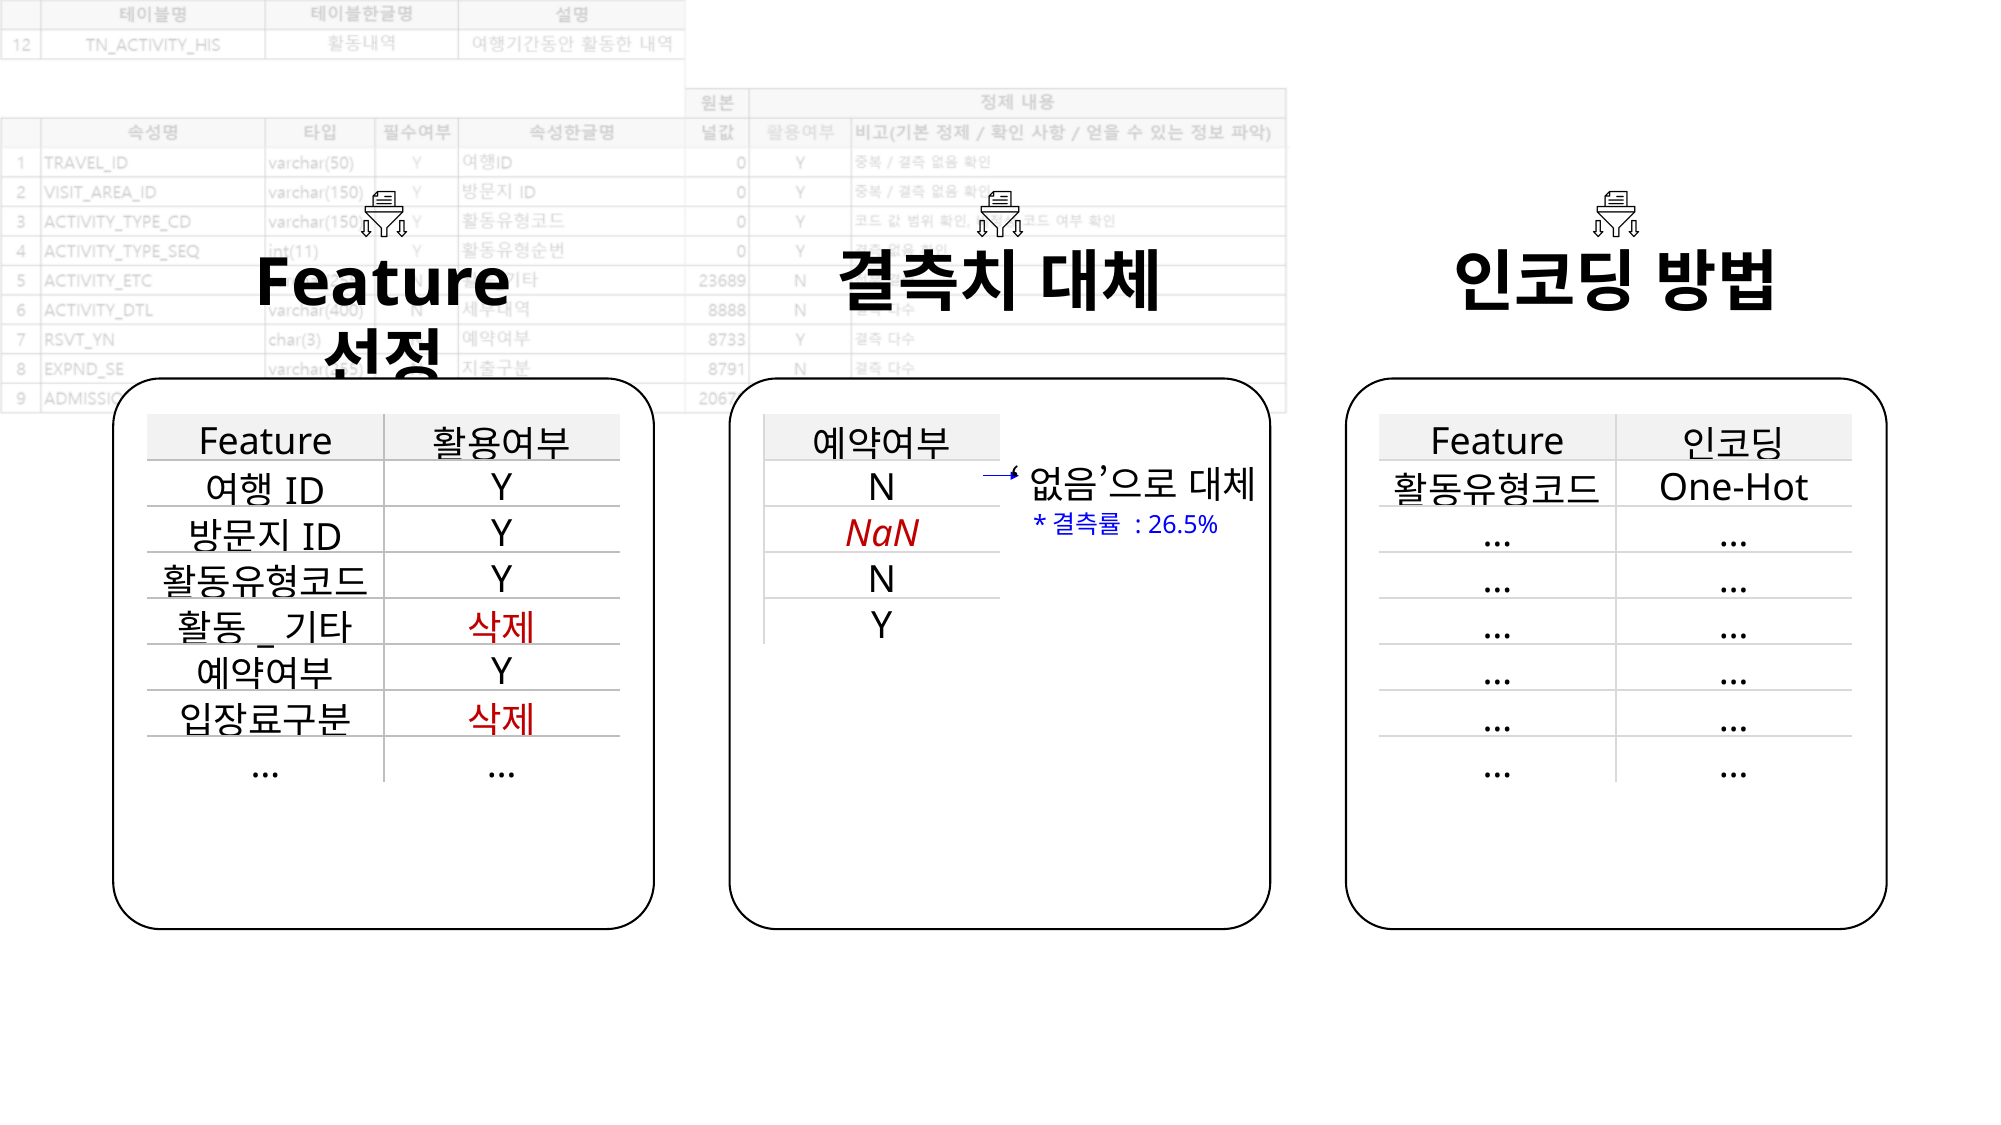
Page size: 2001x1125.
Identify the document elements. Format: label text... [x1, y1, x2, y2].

table_cell … [1617, 737, 1852, 782]
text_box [359, 190, 1640, 239]
table_cell … [1379, 691, 1615, 735]
text_box [728, 416, 1272, 931]
table_cell … [1379, 645, 1615, 689]
table_cell NaN [765, 507, 1000, 551]
table_header Feature [147, 416, 383, 459]
text_box [1344, 376, 1889, 931]
table_cell 활동유형코드 [147, 553, 383, 597]
table_cell … [1617, 507, 1852, 551]
table_cell … [385, 737, 620, 782]
table_header 활용여부 [385, 416, 620, 459]
table_cell Y [385, 553, 620, 597]
text_box [111, 416, 656, 931]
table_cell N [765, 553, 1000, 597]
table_cell 방문지ID [147, 507, 383, 551]
table_cell … [1617, 599, 1852, 643]
table_cell 활동_기타 [147, 599, 383, 643]
table_cell … [1379, 553, 1615, 597]
table_cell … [1379, 507, 1615, 551]
table_header Feature [1379, 414, 1615, 459]
table_header 예약여부 [765, 416, 1000, 459]
table_cell Y [385, 645, 620, 689]
table_cell … [1617, 553, 1852, 597]
table_cell N [765, 461, 982, 505]
table_cell Y [385, 461, 620, 505]
table_cell 예약여부 [147, 645, 383, 689]
table_cell One-Hot [1617, 461, 1852, 505]
table_header 인코딩 [1617, 414, 1852, 459]
table_cell Y [765, 599, 1000, 644]
table_cell 입장료구분 [147, 691, 383, 735]
picture [0, 0, 1290, 416]
table_cell 삭제 [385, 691, 620, 735]
table_cell 삭제 [385, 599, 620, 643]
text_box 인코딩 방법 [1420, 231, 1813, 326]
table_cell Y [385, 507, 620, 551]
table_cell 활동유형코드 [1379, 461, 1615, 505]
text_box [982, 453, 1250, 544]
table_cell 여행ID [147, 461, 383, 505]
table_cell … [147, 737, 383, 782]
table_cell … [1379, 737, 1615, 782]
table_cell … [1379, 599, 1615, 643]
table_cell … [1617, 691, 1852, 735]
table_cell … [1617, 645, 1852, 689]
